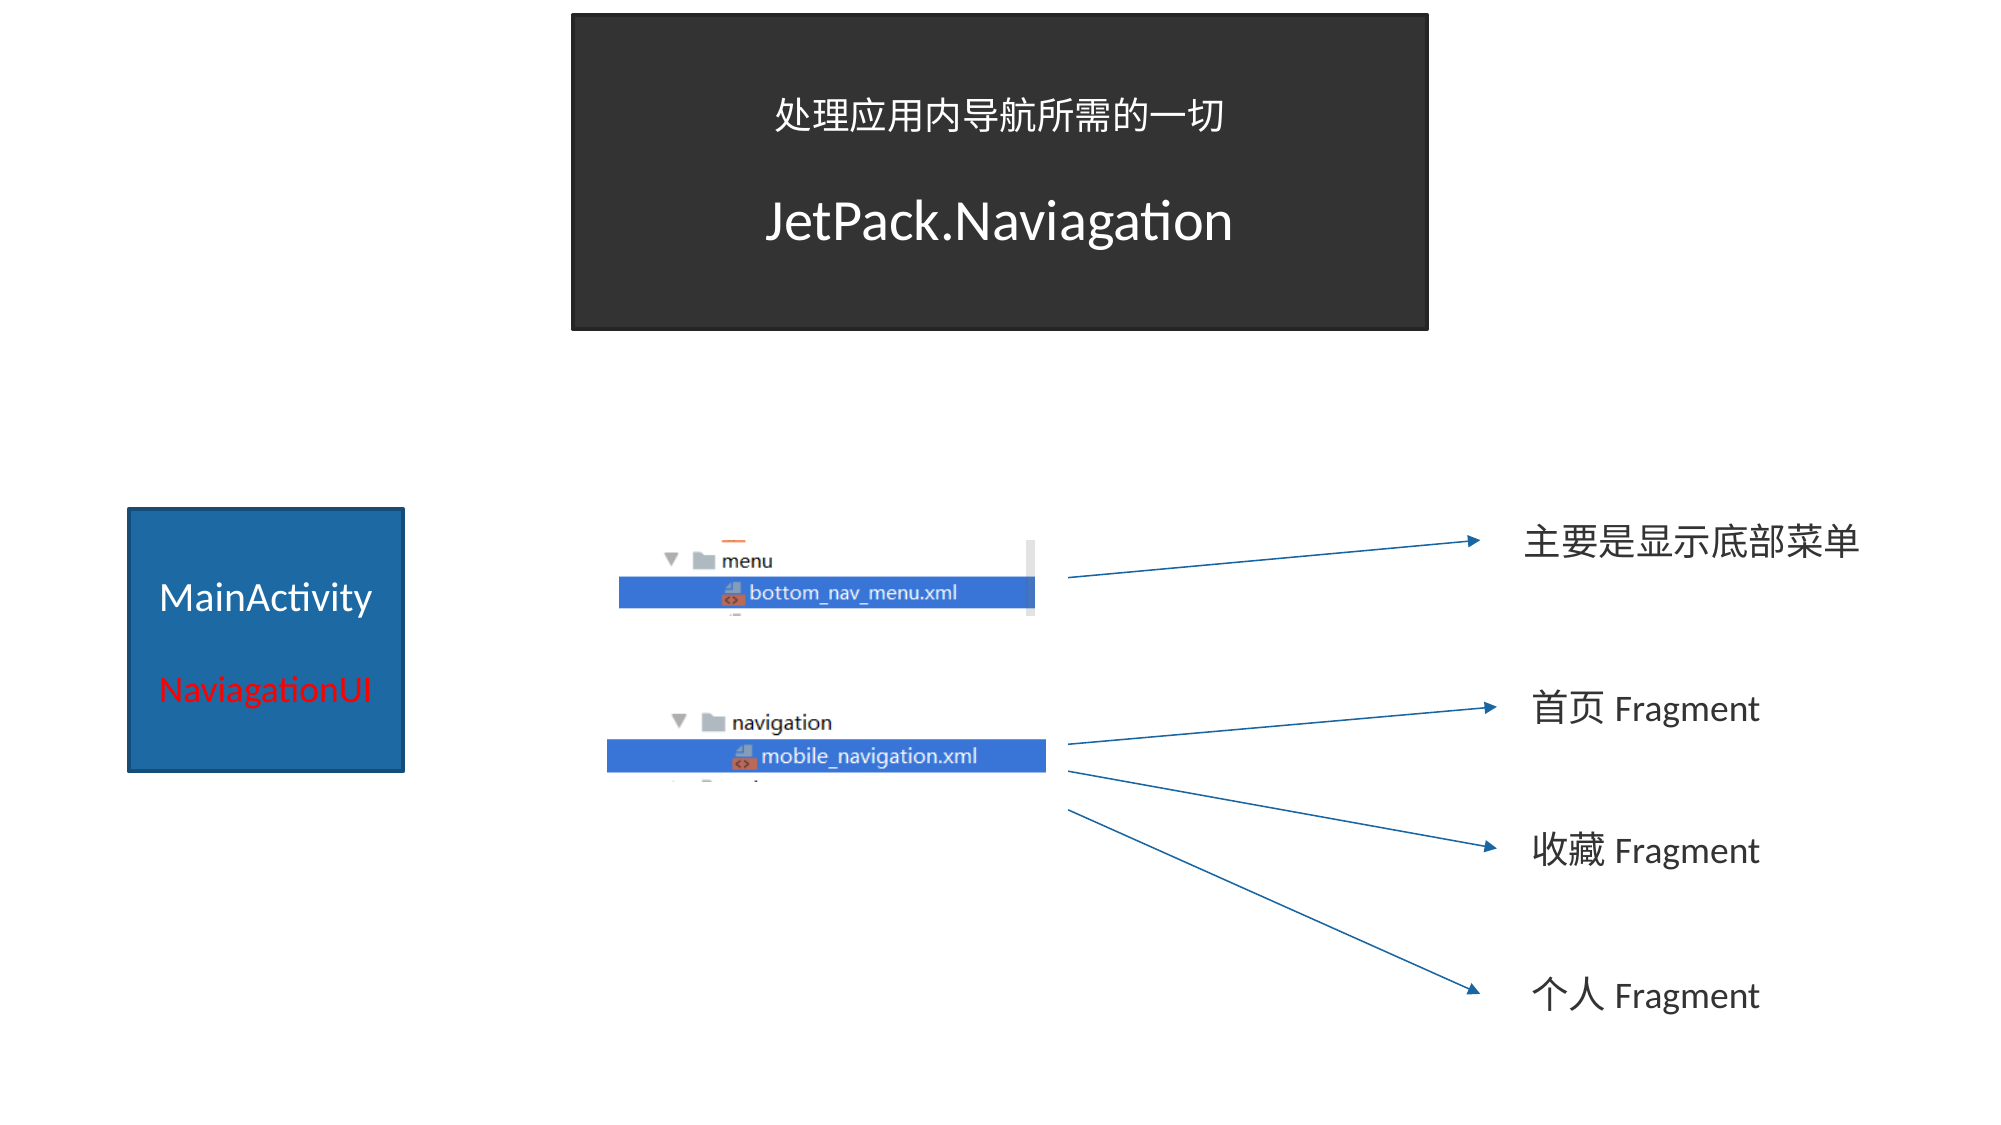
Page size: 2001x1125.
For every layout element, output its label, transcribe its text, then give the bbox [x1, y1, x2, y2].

text_box 个人Fragment [1516, 963, 1776, 1024]
picture [607, 706, 1046, 782]
text_box 首页Fragment [1516, 676, 1776, 737]
text_box 收藏Fragment [1516, 818, 1776, 878]
text_box 主要是显示底部菜单 [1509, 510, 1877, 571]
text_box MainActivity NaviagationUI [127, 507, 405, 773]
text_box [1067, 539, 1481, 578]
text_box 处理应用内导航所需的一切 JetPack.Naviagation [571, 13, 1429, 331]
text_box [1067, 706, 1498, 745]
picture [619, 539, 1035, 616]
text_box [1067, 809, 1481, 995]
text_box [1067, 770, 1498, 849]
